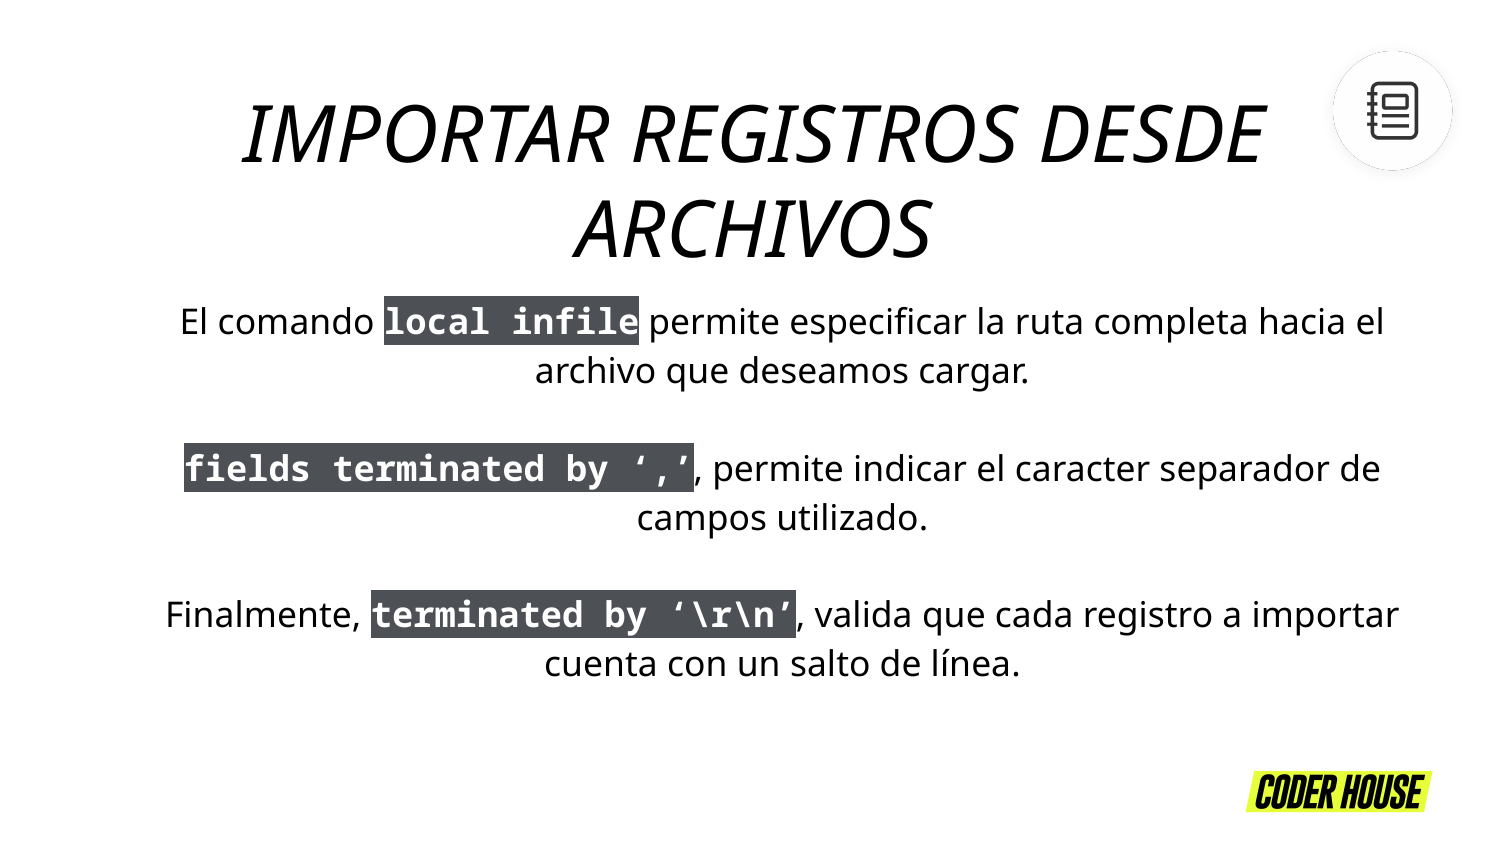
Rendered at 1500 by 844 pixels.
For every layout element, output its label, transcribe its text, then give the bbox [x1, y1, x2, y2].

text_box El comando local infile permite especificar la ruta completa hacia el archivo que deseamos cargar. fields terminated by ‘,’, permite indicar el caracter separador de campos utilizado. Finalmente, terminated by ‘\r\n’, valida que cada registro a importar cuenta con un salto de línea. [128, 277, 1437, 699]
picture [1241, 764, 1437, 819]
text_box IMPORTAR REGISTROS DESDE ARCHIVOS [73, 68, 1313, 185]
picture [1318, 36, 1467, 185]
